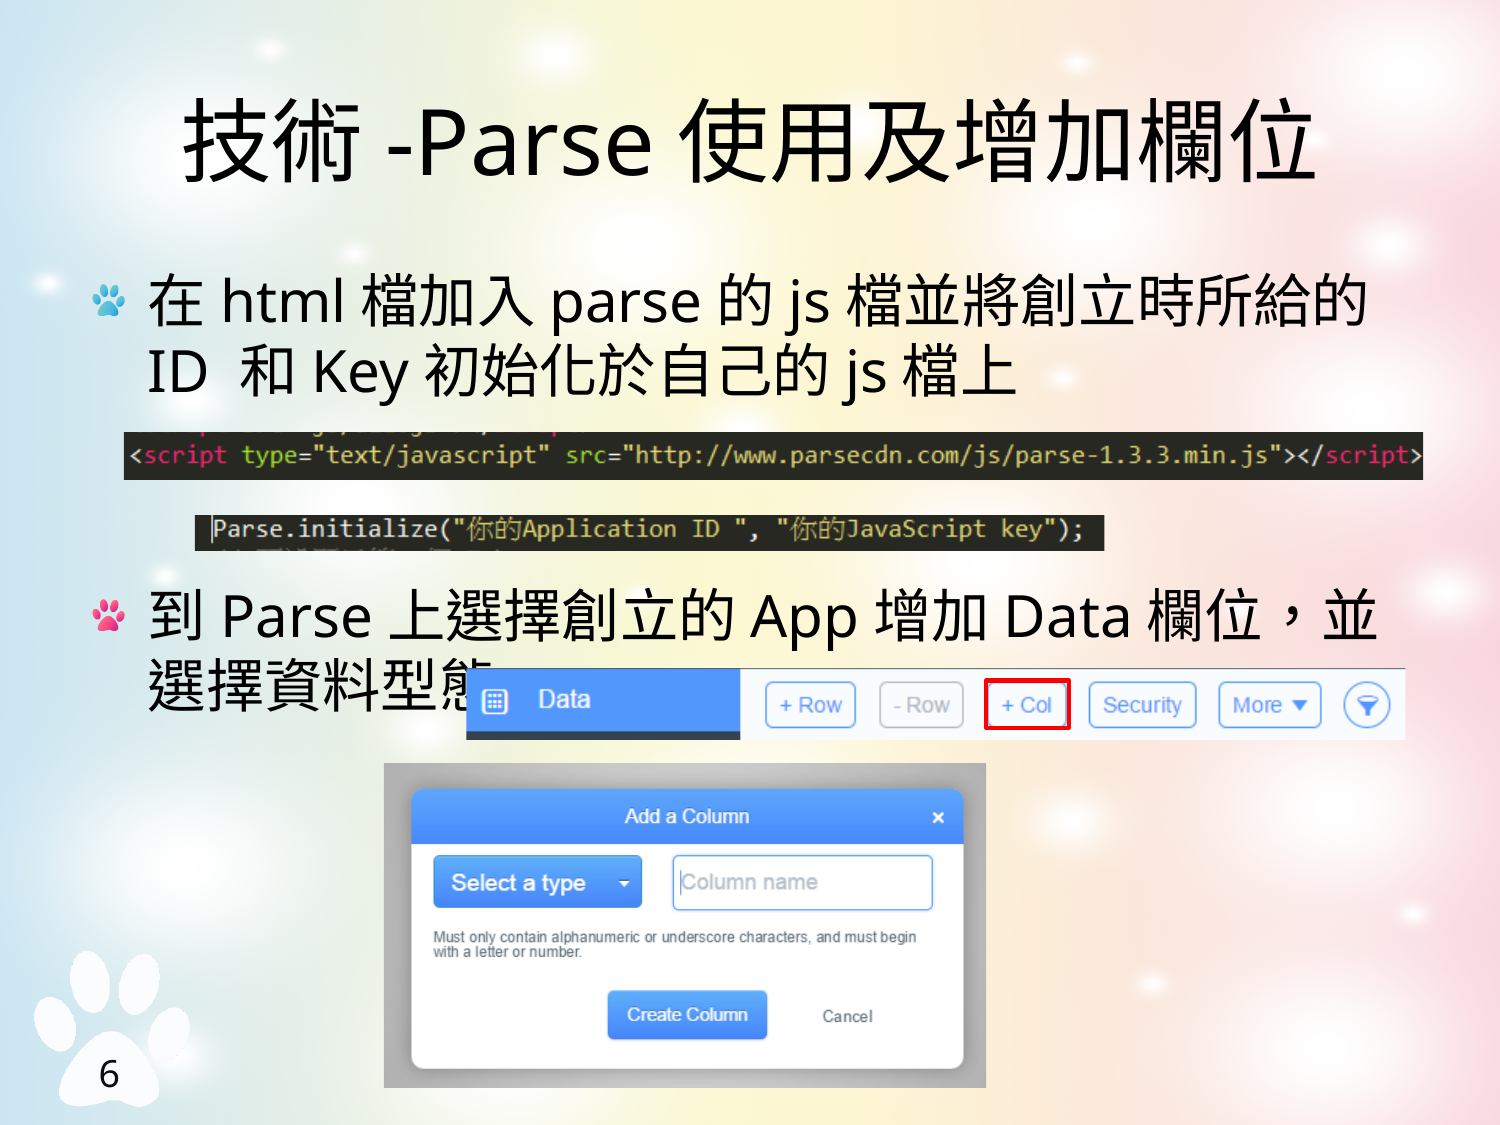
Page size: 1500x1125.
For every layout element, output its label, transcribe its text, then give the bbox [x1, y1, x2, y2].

list 在html檔加入parse的js檔並將創立時所給的ID 和Key初始化於自己的js檔上 到Parse上選擇創立的App增加Data欄位，並選擇資料型態 [76, 257, 1427, 1000]
slide_number 5 [47, 1045, 172, 1106]
picture [0, 0, 1500, 1125]
title 技術-Parse使用及增加欄位 [75, 45, 1425, 233]
